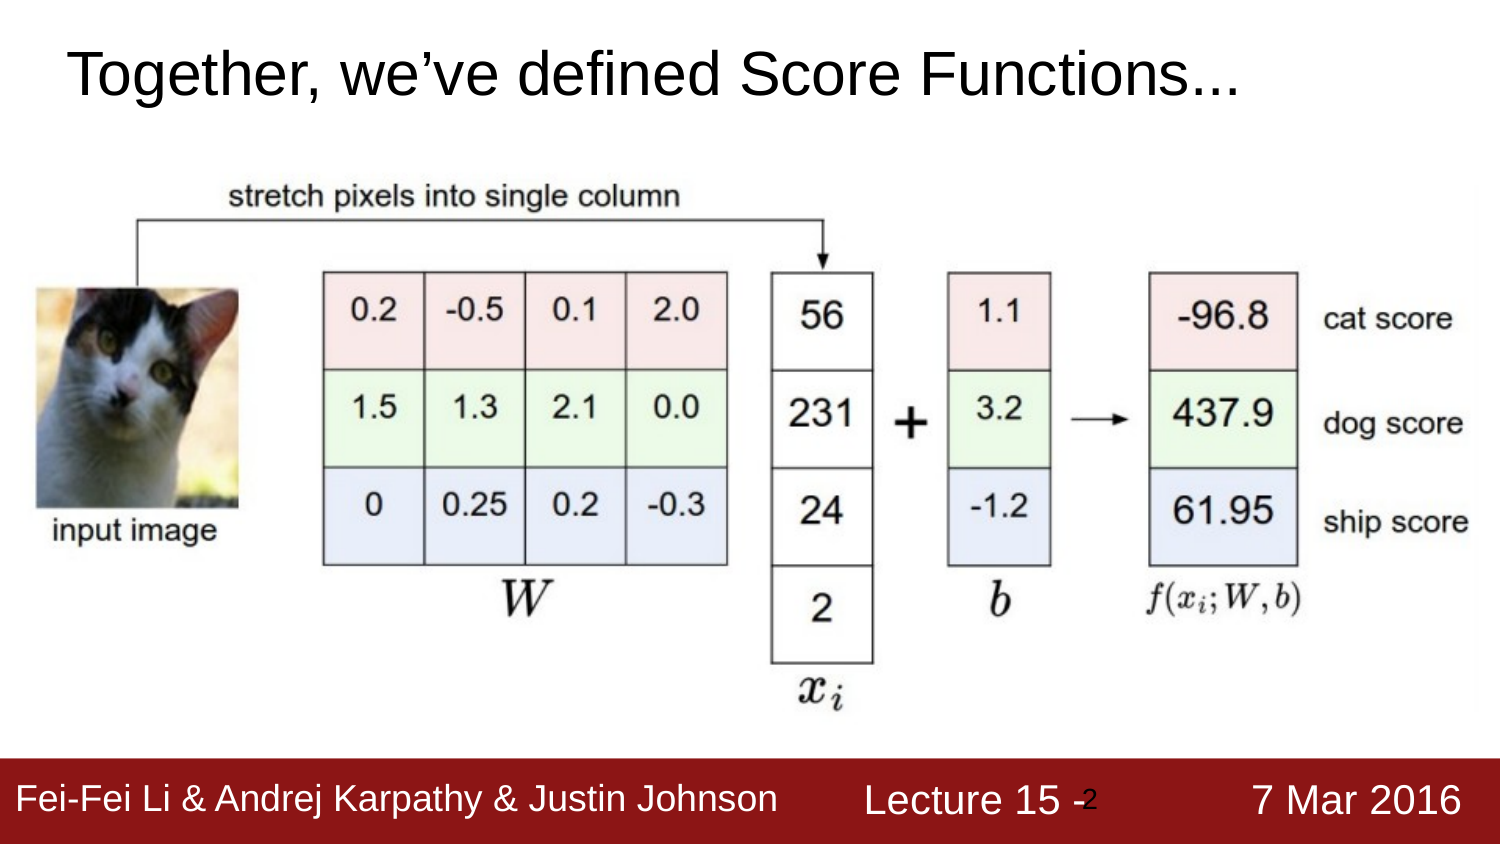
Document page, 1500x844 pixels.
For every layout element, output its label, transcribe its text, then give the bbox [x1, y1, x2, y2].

slide_number ‹#› [1066, 765, 1157, 831]
picture [19, 148, 1480, 726]
text_box Together, we’ve defined Score Functions... [51, 18, 1325, 141]
